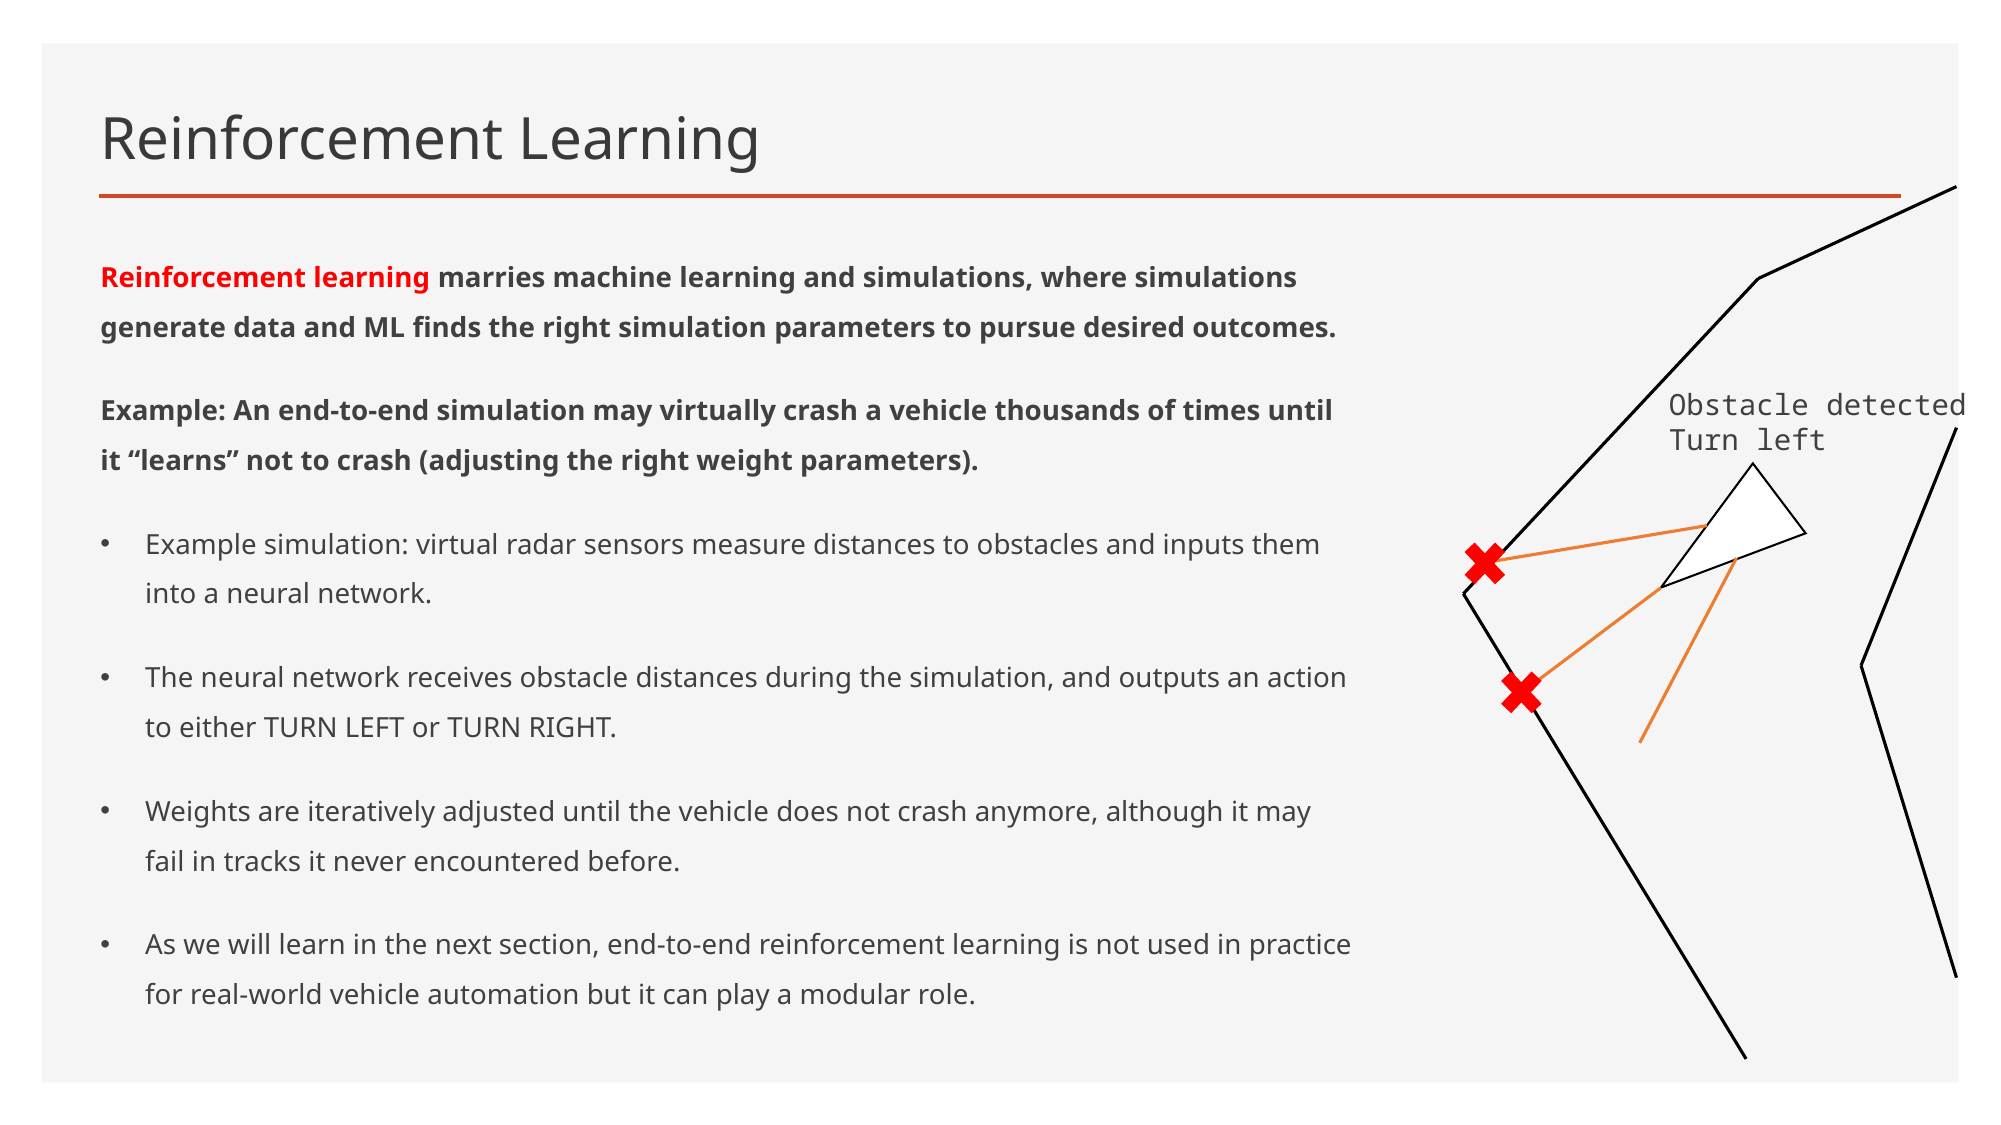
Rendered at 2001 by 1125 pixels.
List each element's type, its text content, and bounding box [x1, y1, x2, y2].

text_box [1463, 593, 1747, 1059]
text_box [1747, 462, 1799, 780]
text_box Obstacle detected Turn left [1759, 378, 1950, 529]
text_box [1758, 186, 1957, 279]
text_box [1861, 665, 1957, 978]
title Reinforcement Learning [85, 73, 1214, 179]
list Reinforcement learning marries machine learning and simulations, where simulations generate data and ML finds the right simulation parameters to pursue desired outcomes. Example: An end-to-end simulation may virtually crash a vehicle thousands of times until it “learns” not to crash (adjusting the right weight parameters). Example simulation: virtual radar sensors measure distances to obstacles and inputs them into a neural network. The neural network receives obstacle distances during the simulation, and outputs an action to either TURN LEFT or TURN RIGHT. Weights are iteratively adjusted until the vehicle does not crash anymore, although it may fail in tracks it never encountered before. As we will learn in the next section, end-to-end reinforcement learning is not used in practice for real-world vehicle automation but it can play a modular role. [85, 235, 1371, 1036]
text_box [1861, 427, 1957, 665]
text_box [1463, 278, 1759, 594]
